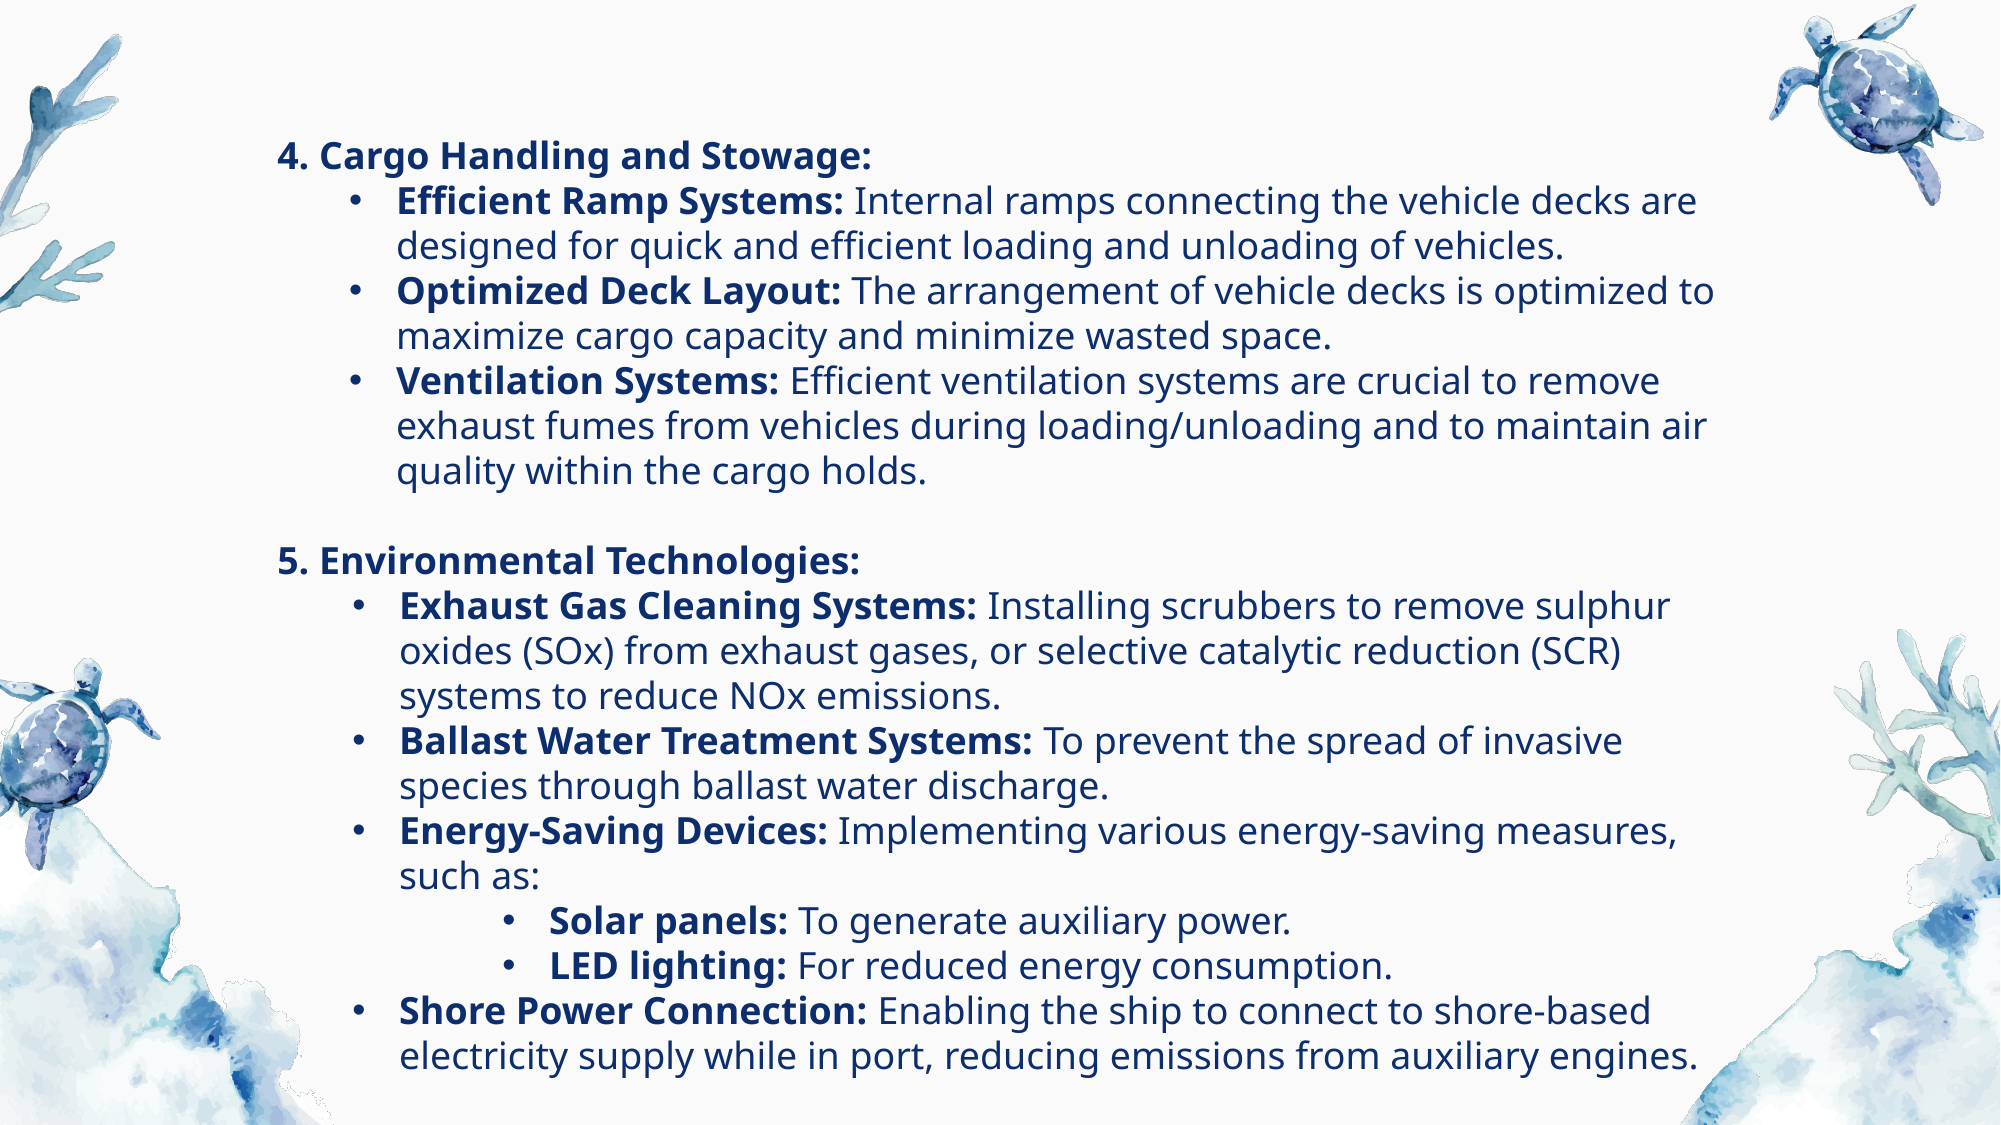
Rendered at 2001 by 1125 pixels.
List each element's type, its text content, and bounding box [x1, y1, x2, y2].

picture [0, 25, 132, 374]
picture [0, 633, 383, 1125]
picture [1769, 4, 1984, 206]
picture [1624, 517, 2001, 1125]
subtitle 4. Cargo Handling and Stowage: Efficient Ramp Systems: Internal ramps connecting the vehicle decks are designed for quick and efficient loading and unloading of vehicles. Optimized Deck Layout: The arrangement of vehicle decks is optimized to maximize cargo capacity and minimize wasted space. Ventilation Systems: Efficient ventilation systems are crucial to remove exhaust fumes from vehicles during loading/unloading and to maintain air quality within the cargo holds. 5. Environmental Technologies: Exhaust Gas Cleaning Systems: Installing scrubbers to remove sulphur oxides (SOx) from exhaust gases, or selective catalytic reduction (SCR) systems to reduce NOx emissions. Ballast Water Treatment Systems: To prevent the spread of invasive species through ballast water discharge. Energy-Saving Devices: Implementing various energy-saving measures, such as: Solar panels: To generate auxiliary power. LED lighting: For reduced energy consumption. Shore Power Connection: Enabling the ship to connect to shore-based electricity supply while in port, reducing emissions from auxiliary engines. [187, 116, 1761, 976]
